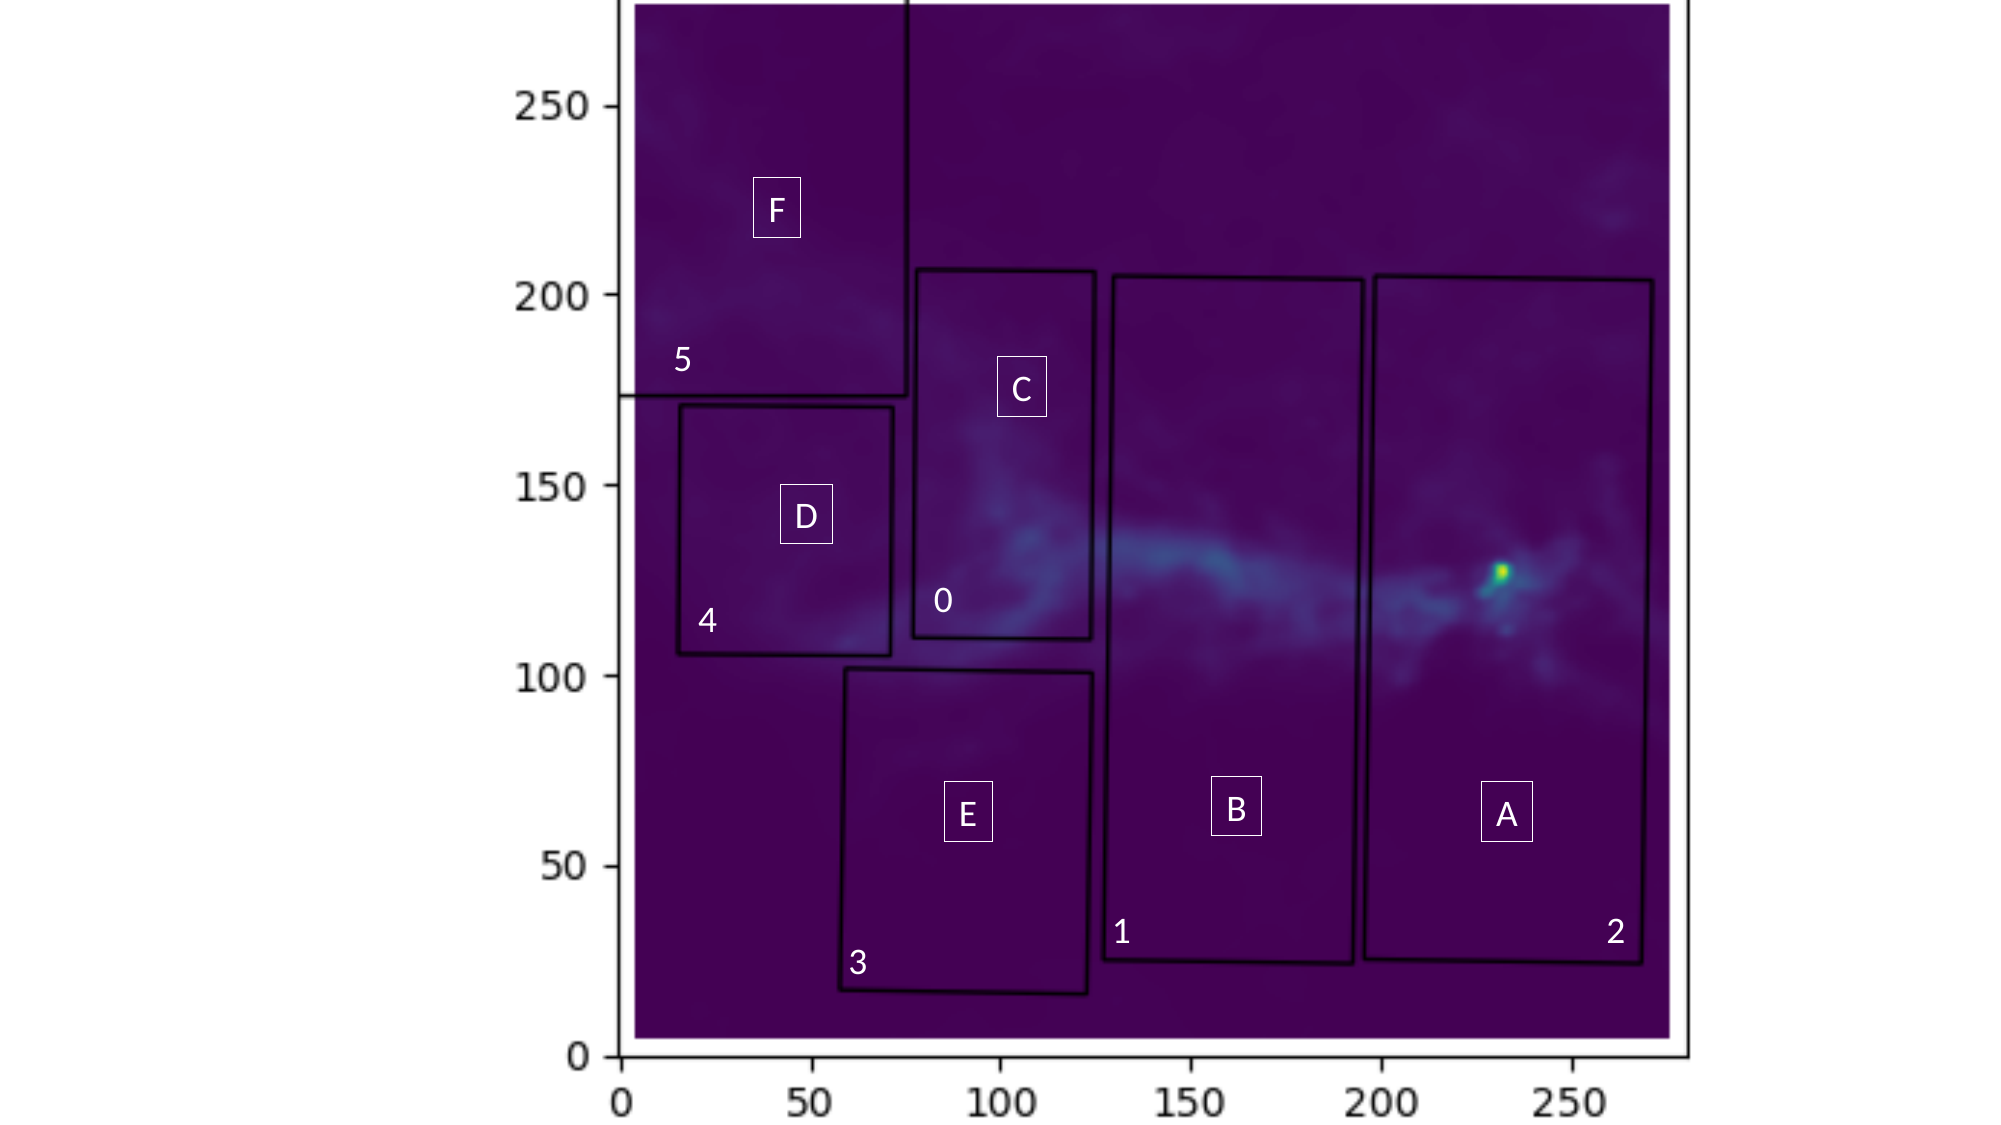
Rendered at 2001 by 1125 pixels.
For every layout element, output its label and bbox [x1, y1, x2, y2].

picture [503, 0, 1691, 1125]
